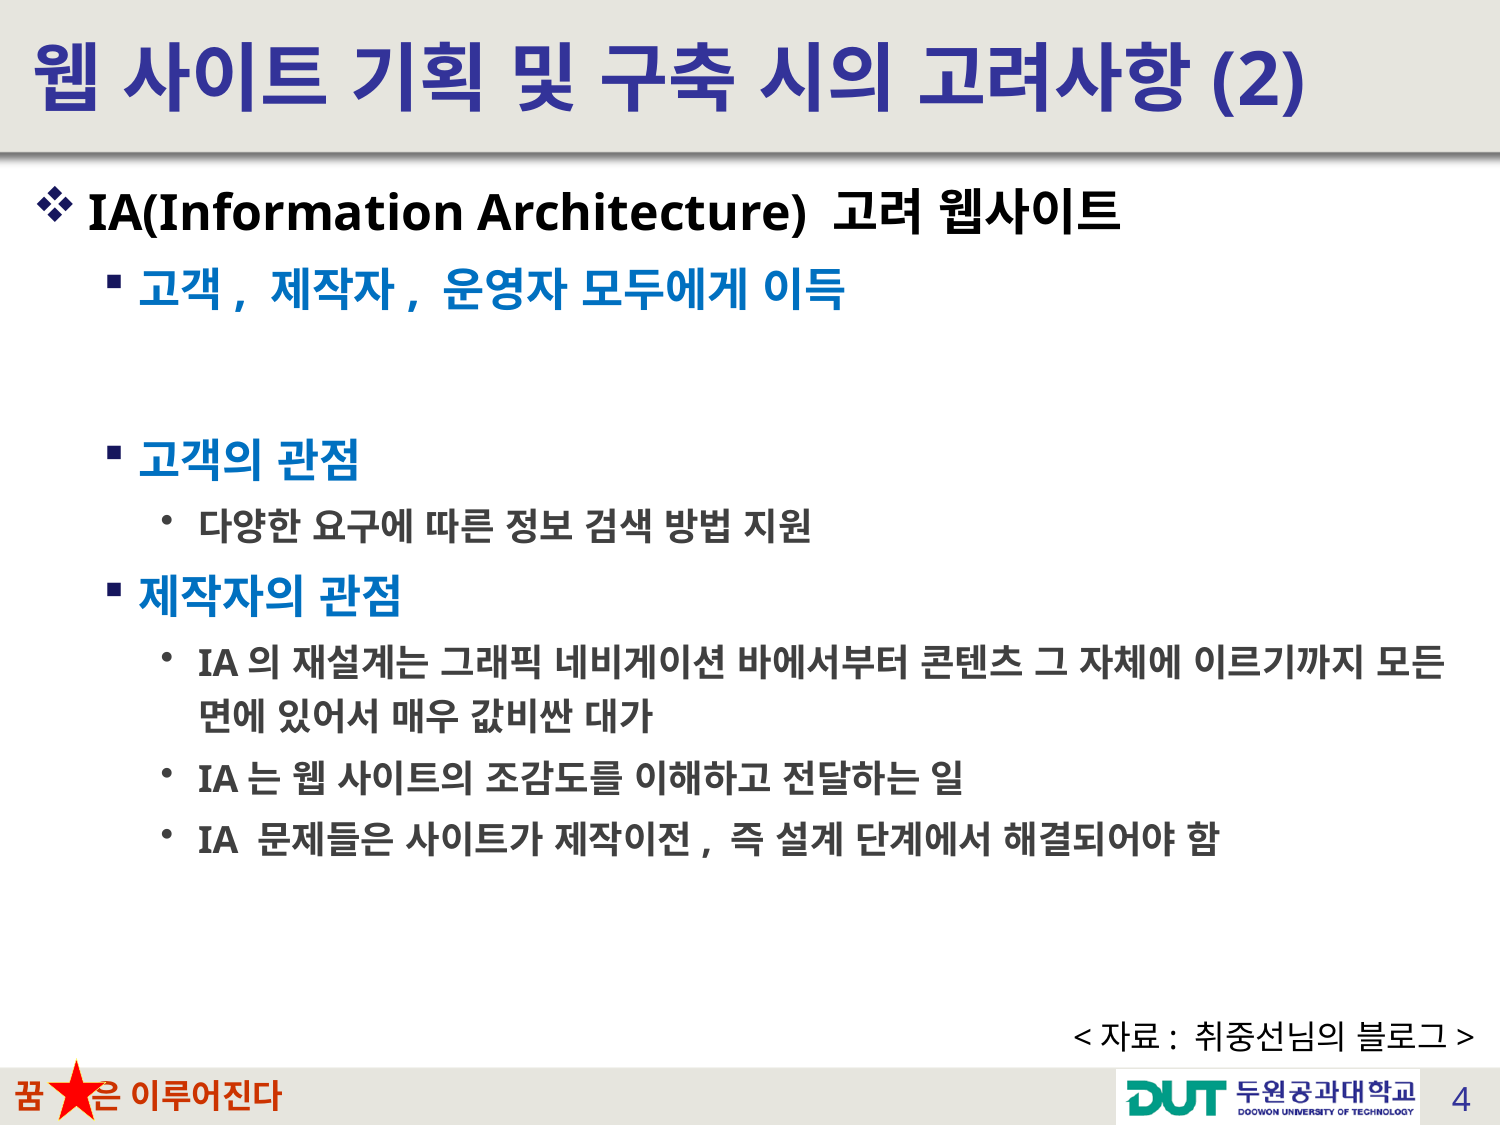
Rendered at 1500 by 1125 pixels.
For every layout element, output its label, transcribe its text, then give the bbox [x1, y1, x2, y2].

list IA(Information Architecture) 고려 웹사이트 고객, 제작자, 운영자 모두에게 이득 고객의 관점 다양한 요구에 따른 정보 검색 방법 지원 제작자의 관점 IA의 재설계는 그래픽 네비게이션 바에서부터 콘텐츠 그 자체에 이르기까지 모든 면에 있어서 매우 값비싼 대가 IA는 웹 사이트의 조감도를 이해하고 전달하는 일 IA 문제들은 사이트가 제작이전, 즉 설계 단계에서 해결되어야 함 [17, 160, 1487, 1067]
text_box <자료: 취중선님의 블로그> [1058, 1009, 1490, 1064]
picture [0, 0, 1500, 173]
title 웹 사이트 기획 및 구축 시의 고려사항(2) [17, 8, 1483, 142]
picture [100, 1085, 113, 1090]
picture [0, 1066, 1500, 1125]
